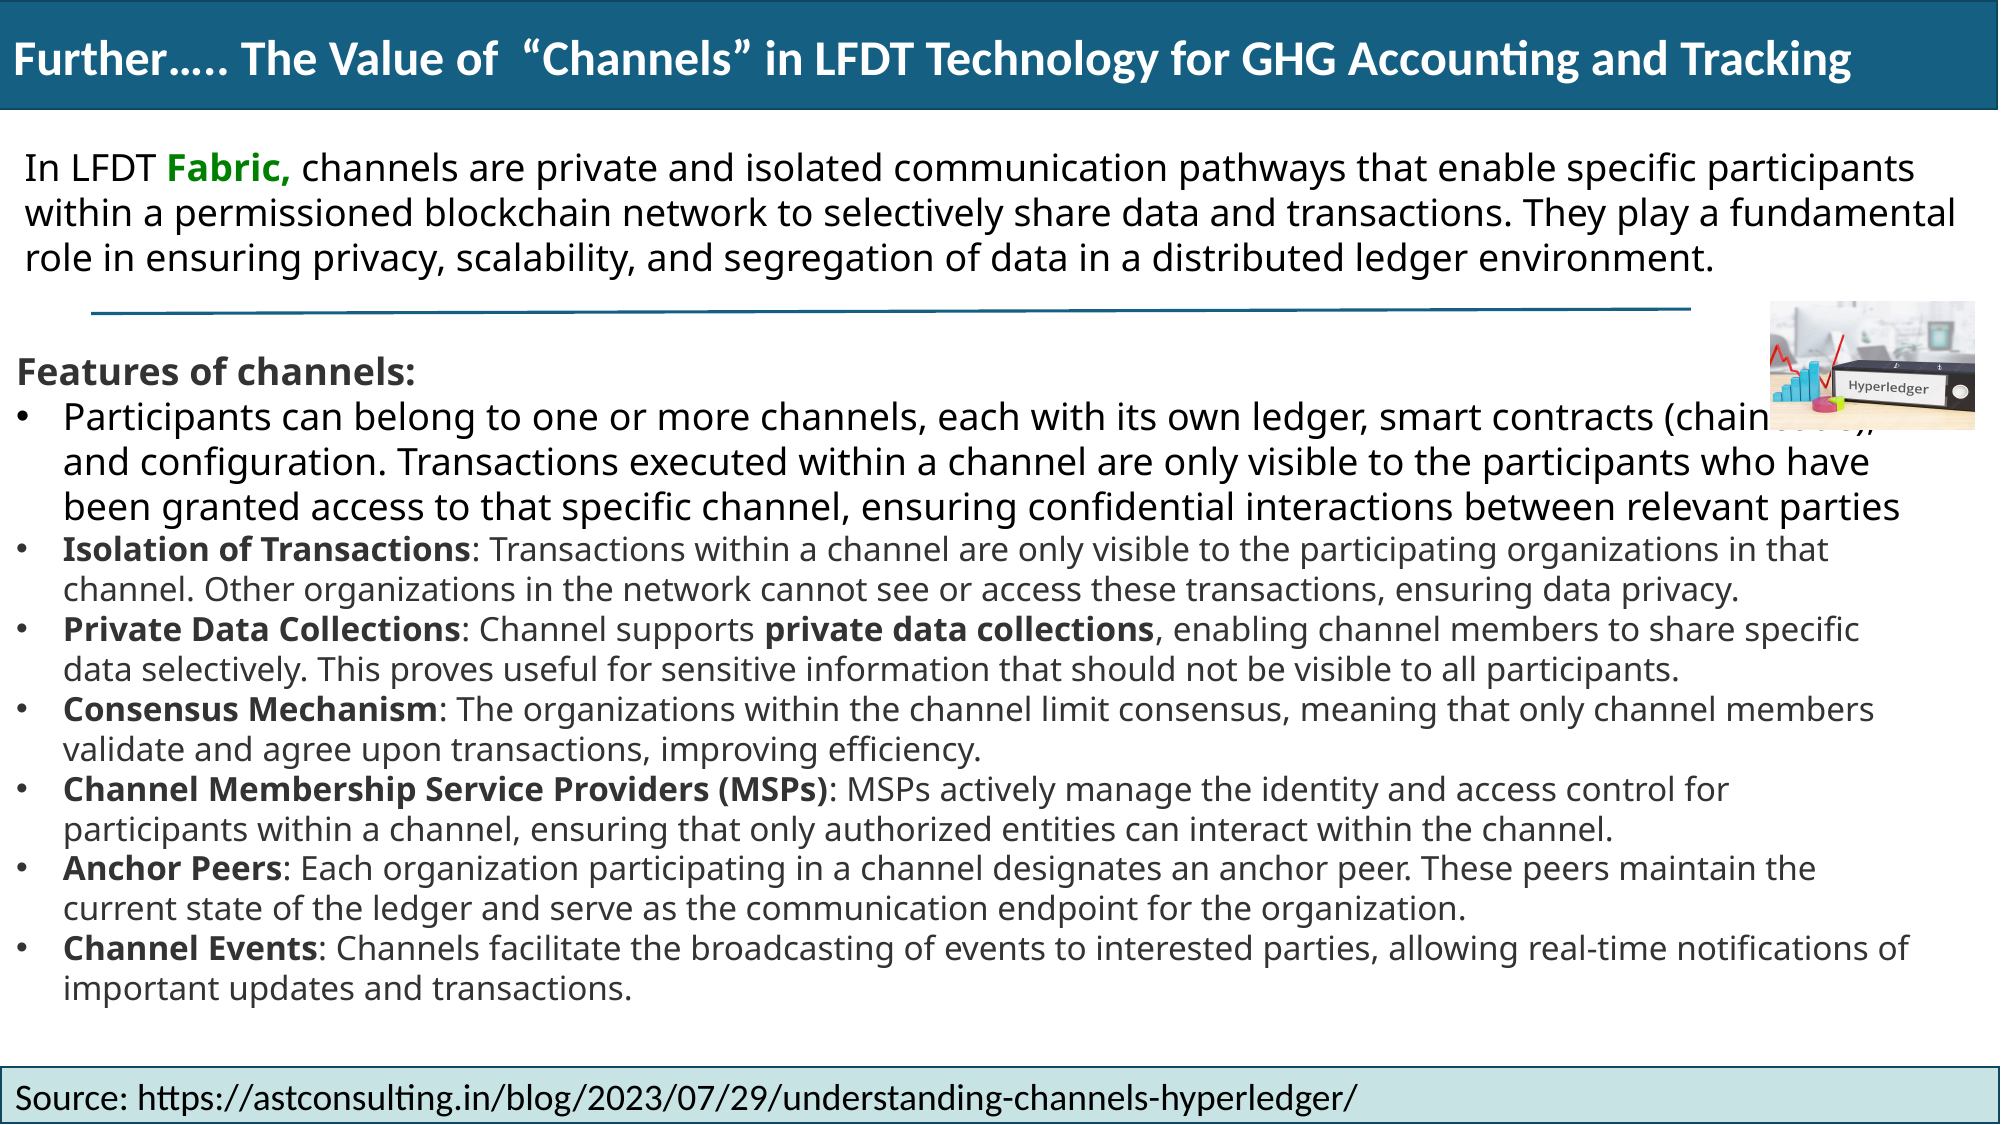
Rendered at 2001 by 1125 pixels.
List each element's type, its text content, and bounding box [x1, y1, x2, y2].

text_box In LFDT Fabric, channels are private and isolated communication pathways that enable specific participants within a permissioned blockchain network to selectively share data and transactions. They play a fundamental role in ensuring privacy, scalability, and segregation of data in a distributed ledger environment. [9, 136, 1986, 287]
text_box Source: https://astconsulting.in/blog/2023/07/29/understanding-channels-hyperledger/ [0, 1066, 2000, 1124]
text_box Further….. The Value of “Channels” in LFDT Technology for GHG Accounting and Tracking [0, 0, 1998, 110]
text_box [90, 309, 1691, 314]
picture [1770, 301, 1975, 430]
text_box Features of channels: Participants can belong to one or more channels, each with its own ledger, smart contracts (chaincode), and configuration. Transactions executed within a channel are only visible to the participants who have been granted access to that specific channel, ensuring confidential interactions between relevant parties Isolation of Transactions: Transactions within a channel are only visible to the participating organizations in that channel. Other organizations in the network cannot see or access these transactions, ensuring data privacy. Private Data Collections: Channel supports private data collections, enabling channel members to share specific data selectively. This proves useful for sensitive information that should not be visible to all participants. Consensus Mechanism: The organizations within the channel limit consensus, meaning that only channel members validate and agree upon transactions, improving efficiency. Channel Membership Service Providers (MSPs): MSPs actively manage the identity and access control for participants within a channel, ensuring that only authorized entities can interact within the channel. Anchor Peers: Each organization participating in a channel designates an anchor peer. These peers maintain the current state of the ledger and serve as the communication endpoint for the organization. Channel Events: Channels facilitate the broadcasting of events to interested parties, allowing real-time notifications of important updates and transactions. [1, 295, 1930, 1015]
